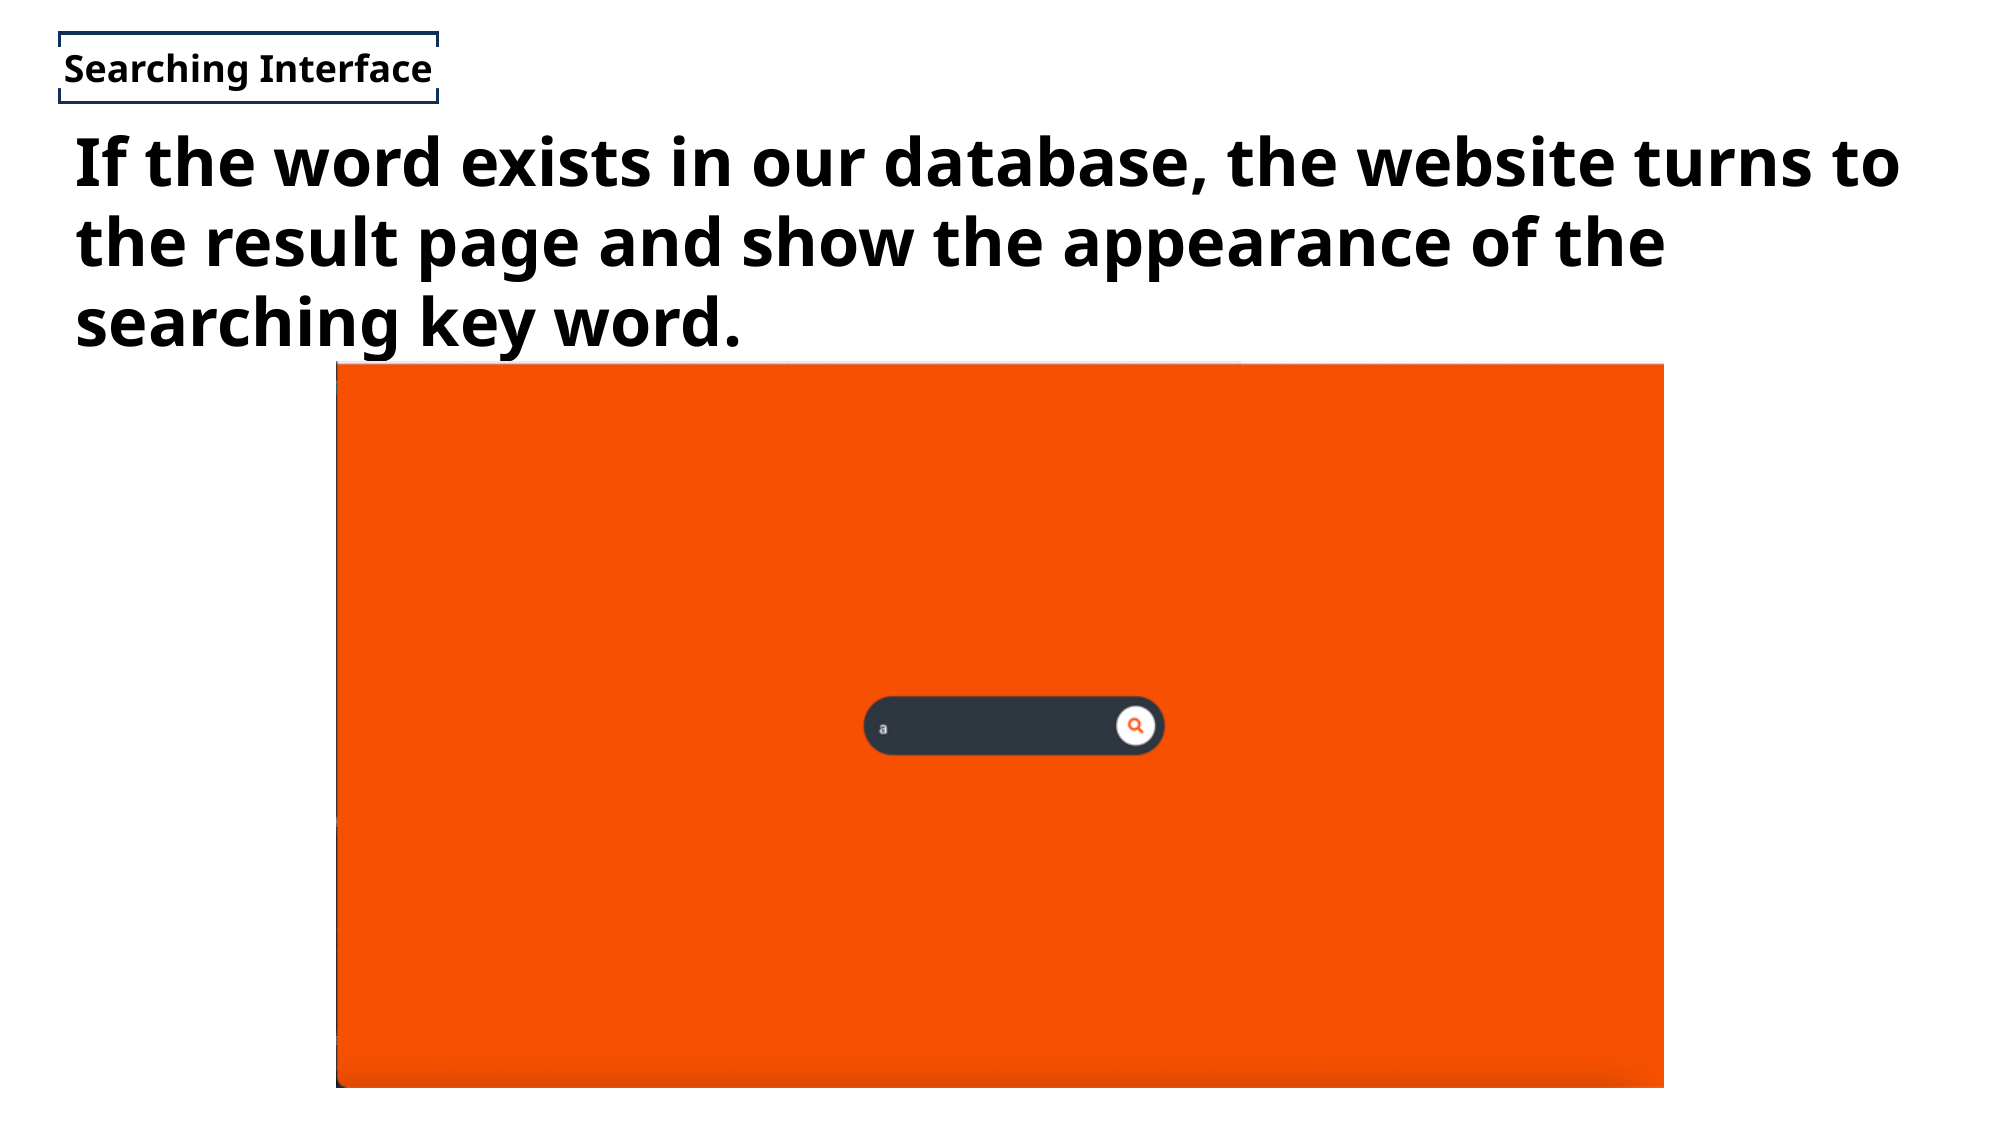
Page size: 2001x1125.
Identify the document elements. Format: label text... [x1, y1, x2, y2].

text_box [0, 32, 498, 103]
picture [336, 361, 1664, 1088]
text_box If the word exists in our database, the website turns to the result page and show the appearance of the searching key word. [60, 112, 1939, 367]
